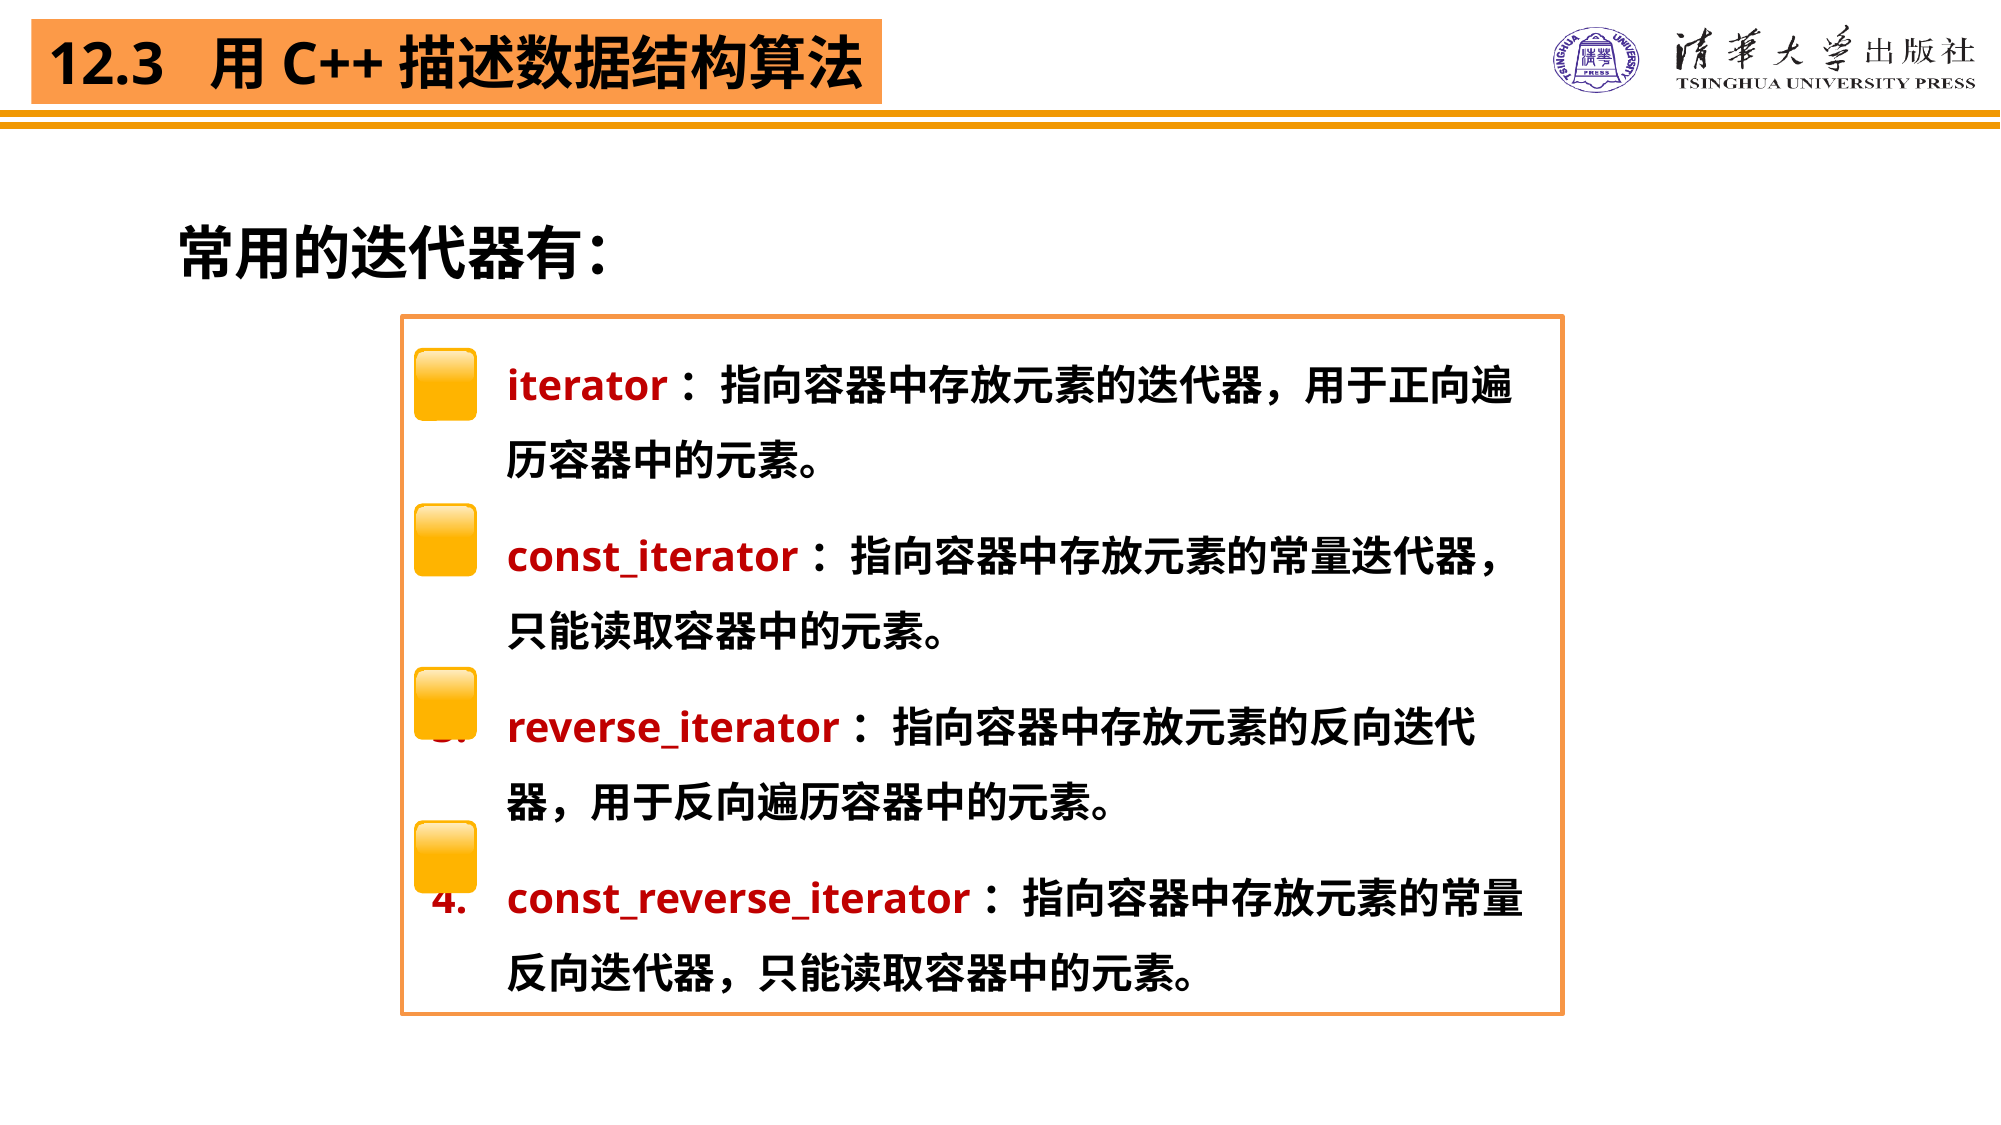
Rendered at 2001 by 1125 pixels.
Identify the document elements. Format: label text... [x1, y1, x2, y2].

picture [1504, 0, 2001, 144]
text_box 常用的迭代器有： [161, 222, 811, 294]
text_box iterator：指向容器中存放元素的迭代器，用于正向遍历容器中的元素。 const_iterator：指向容器中存放元素的常量迭代器，只能读取容器中的元素。 reverse_iterator：指向容器中存放元素的反向迭代器，用于反向遍历容器中的元素。 const_reverse_iterator：指向容器中存放元素的常量反向迭代器，只能读取容器中的元素。 [400, 314, 1565, 1016]
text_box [413, 666, 478, 740]
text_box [413, 820, 478, 894]
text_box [413, 347, 478, 421]
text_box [413, 503, 478, 577]
